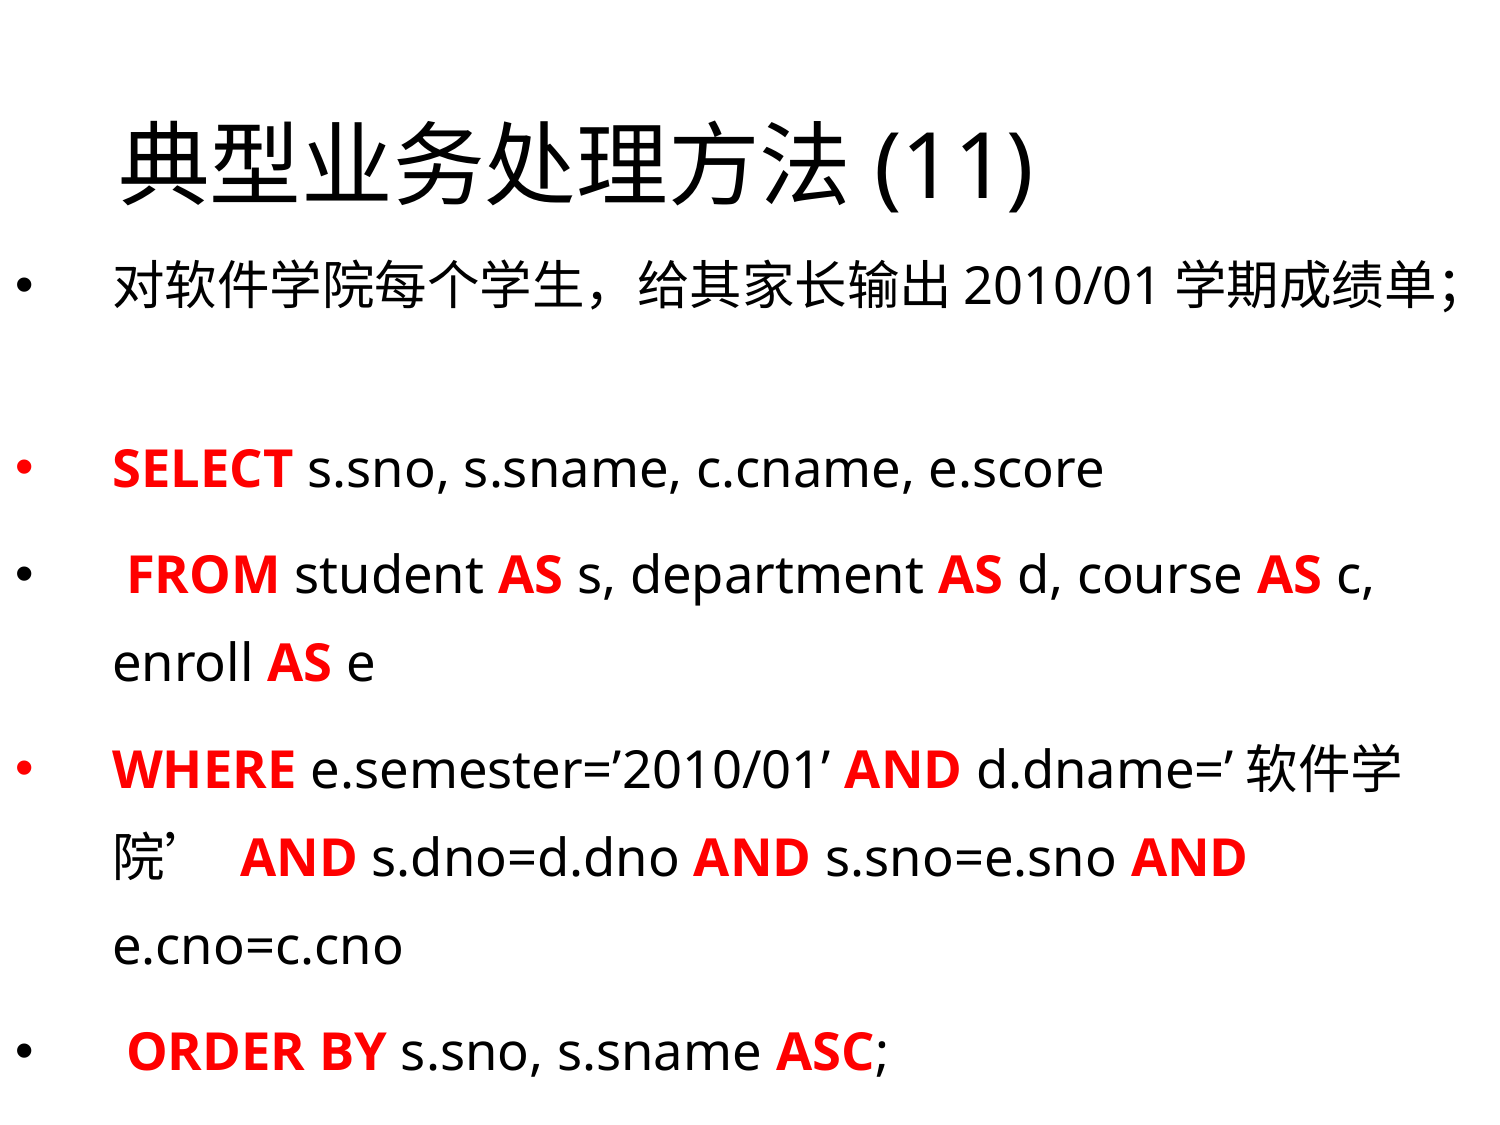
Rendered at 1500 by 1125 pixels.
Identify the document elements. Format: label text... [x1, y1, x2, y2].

list 对软件学院每个学生，给其家长输出2010/01学期成绩单； SELECT s.sno, s.sname, c.cname, e.score FROM student AS s, department AS d, course AS c, enroll AS e WHERE e.semester=’2010/01’ AND d.dname=’软件学院’ AND s.dno=d.dno AND s.sno=e.sno AND e.cno=c.cno ORDER BY s.sno, s.sname ASC; [0, 251, 1500, 1094]
title 典型业务处理方法(11) [103, 59, 1397, 251]
